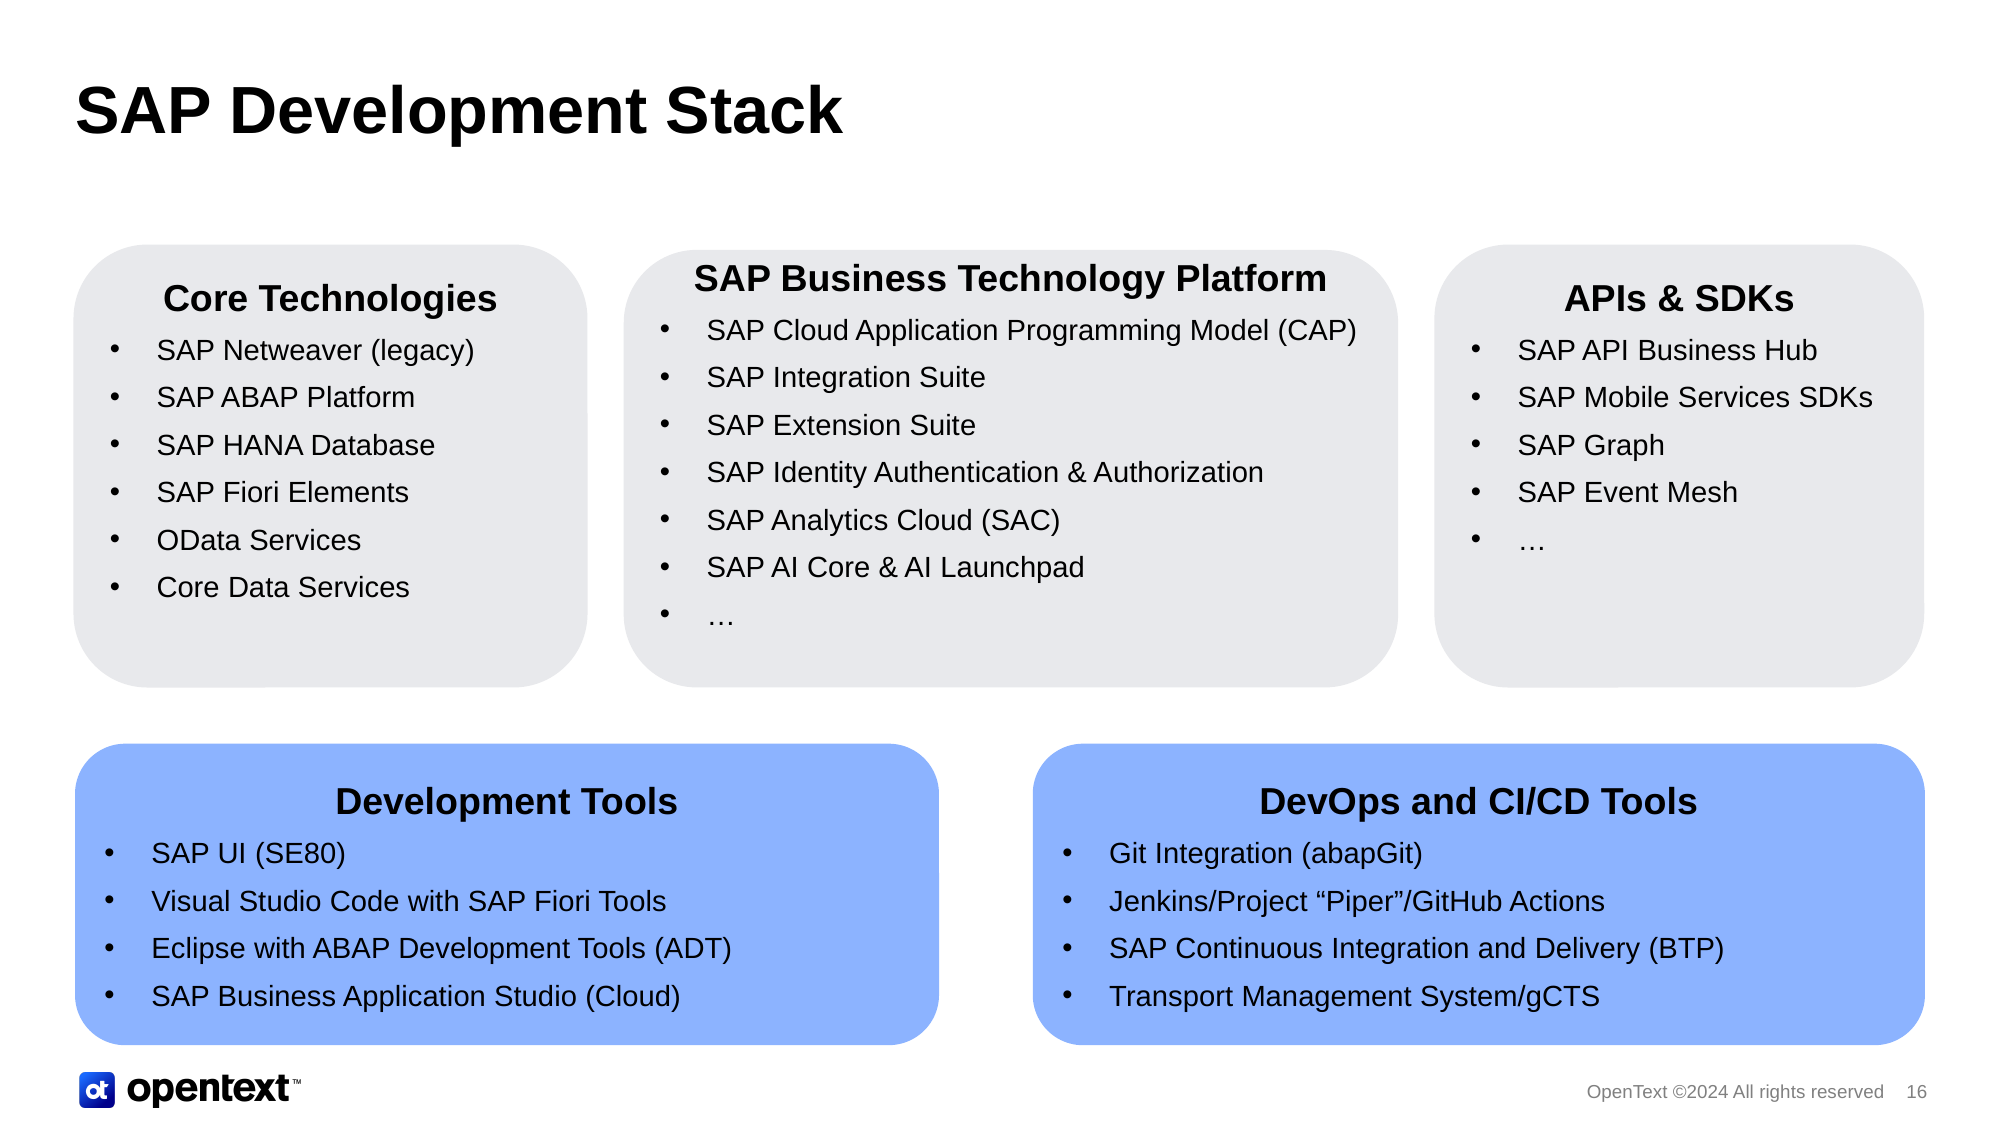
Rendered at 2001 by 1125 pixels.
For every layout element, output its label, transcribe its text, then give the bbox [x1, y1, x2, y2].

title SAP Development Stack [75, 24, 1925, 185]
text_box APIs & SDKs SAP API Business Hub SAP Mobile Services SDKs SAP Graph SAP Event Mesh … [1432, 242, 1927, 690]
text_box Core Technologies SAP Netweaver (legacy) SAP ABAP Platform SAP HANA Database SAP Fiori Elements OData Services Core Data Services [71, 242, 590, 690]
picture [79, 1072, 301, 1108]
text_box SAP Business Technology Platform SAP Cloud Application Programming Model (CAP) SAP Integration Suite SAP Extension Suite SAP Identity Authentication & Authorization SAP Analytics Cloud (SAC) SAP AI Core & AI Launchpad … [621, 247, 1401, 690]
text_box DevOps and CI/CD Tools Git Integration (abapGit) Jenkins/Project “Piper”/GitHub Actions SAP Continuous Integration and Delivery (BTP) Transport Management System/gCTS [1032, 743, 1925, 1046]
text_box Development Tools SAP UI (SE80) Visual Studio Code with SAP Fiori Tools Eclipse with ABAP Development Tools (ADT) SAP Business Application Studio (Cloud) [75, 743, 940, 1046]
